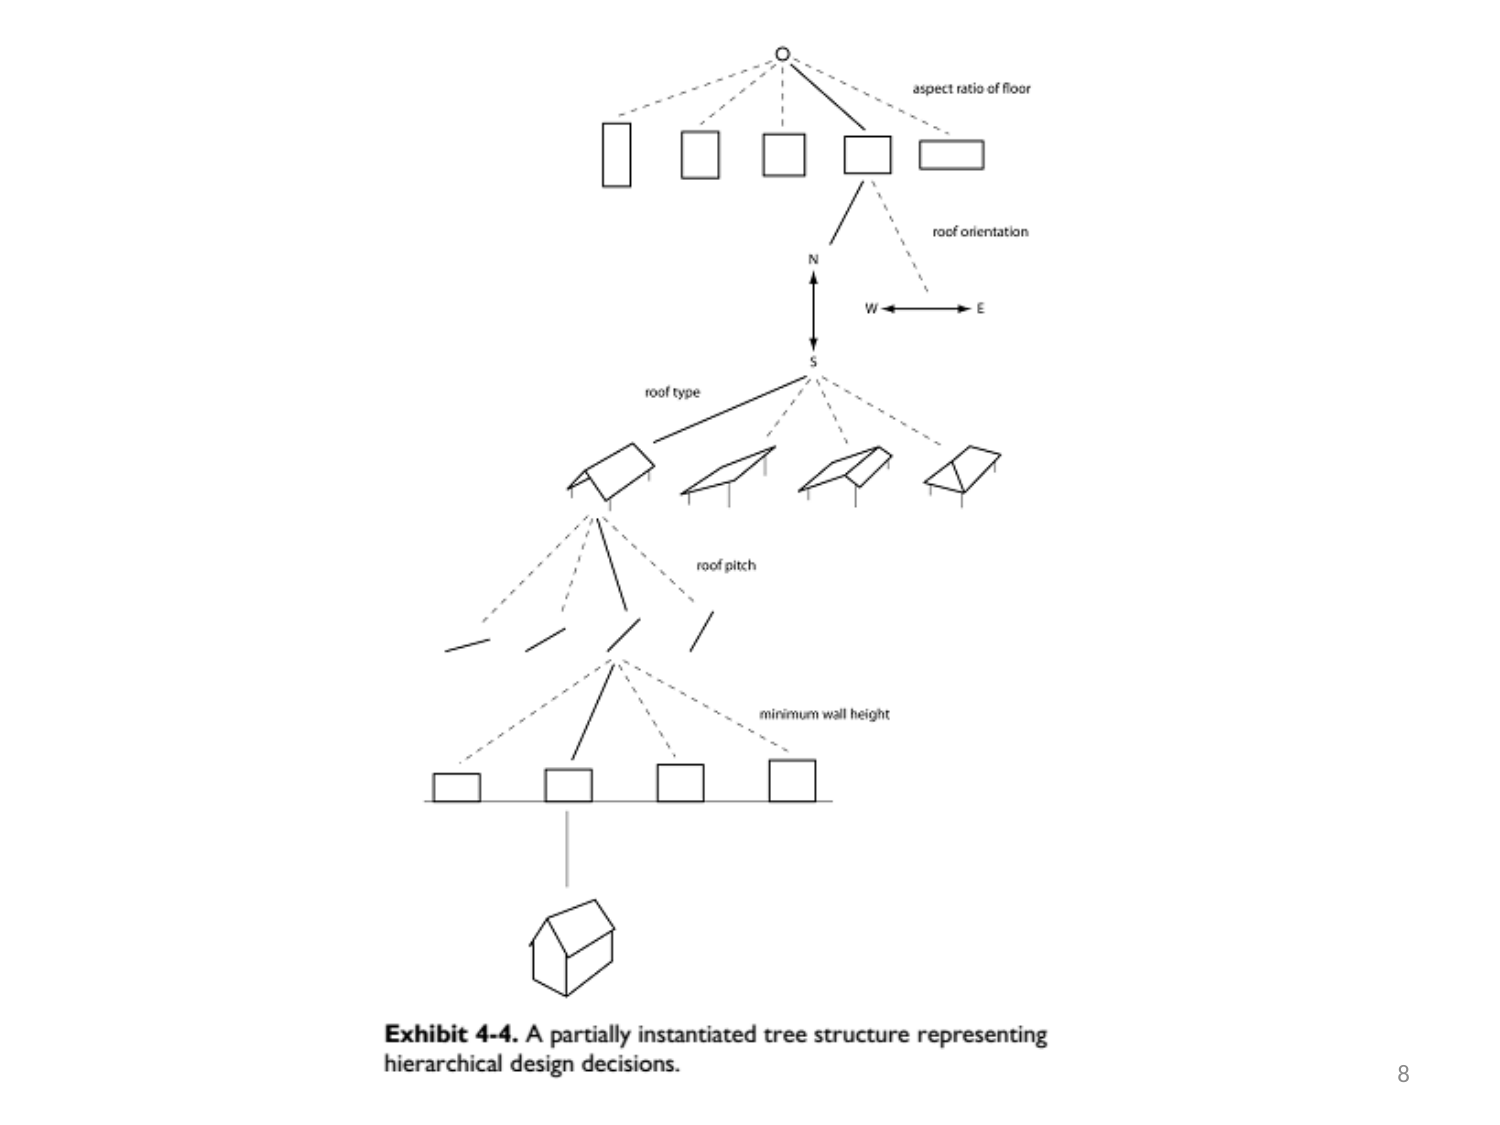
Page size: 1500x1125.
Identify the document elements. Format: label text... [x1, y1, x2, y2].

picture [337, 27, 1151, 1081]
slide_number 8 [1074, 1042, 1425, 1103]
